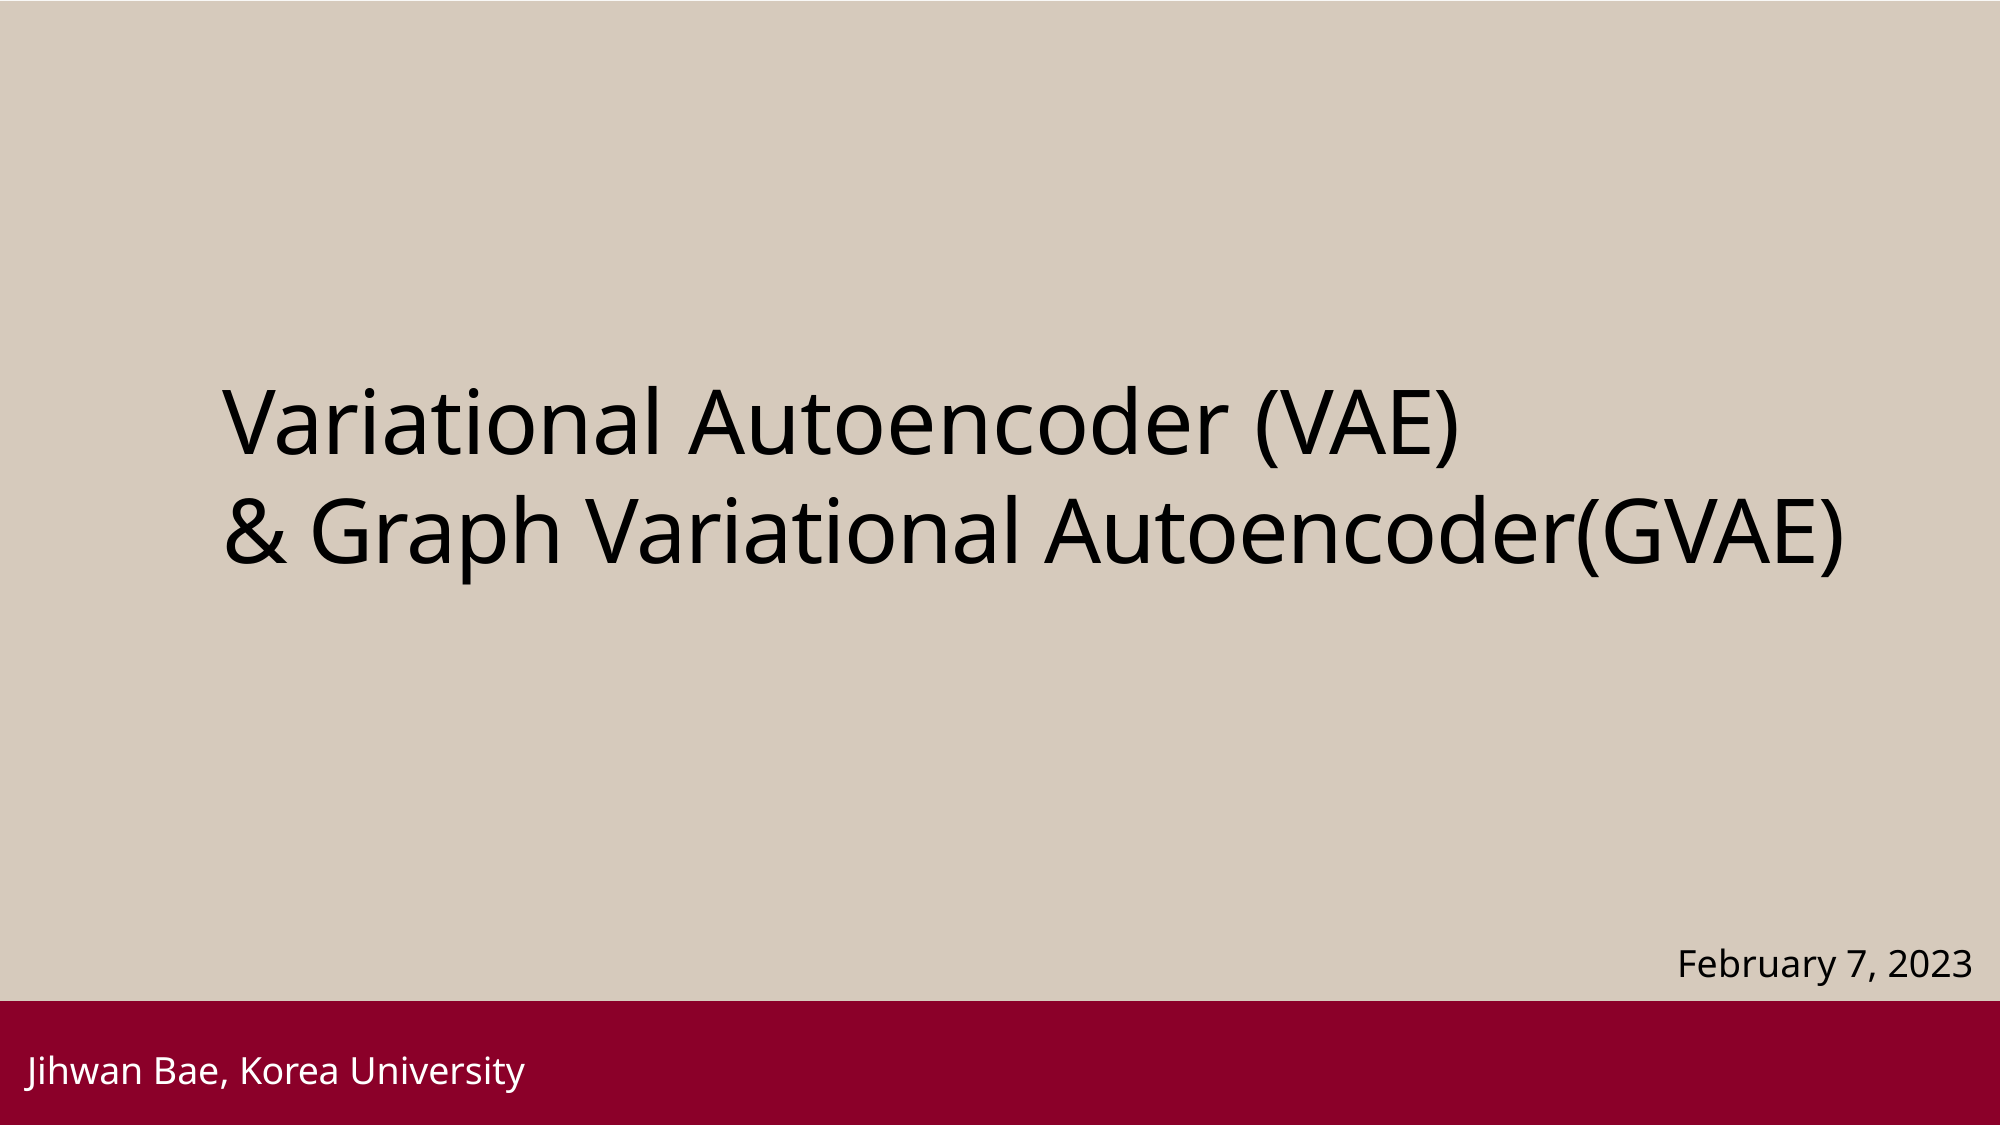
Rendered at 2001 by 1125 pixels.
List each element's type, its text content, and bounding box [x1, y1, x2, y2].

text_box [0, 999, 2000, 1125]
footer Jihwan Bae, Korea University [24, 1041, 578, 1125]
text_box [0, 0, 2000, 999]
list Variational Autoencoder (VAE) & Graph Variational Autoencoder(GVAE) [137, 362, 2000, 999]
text_box February 7, 2023 [1674, 934, 2000, 985]
